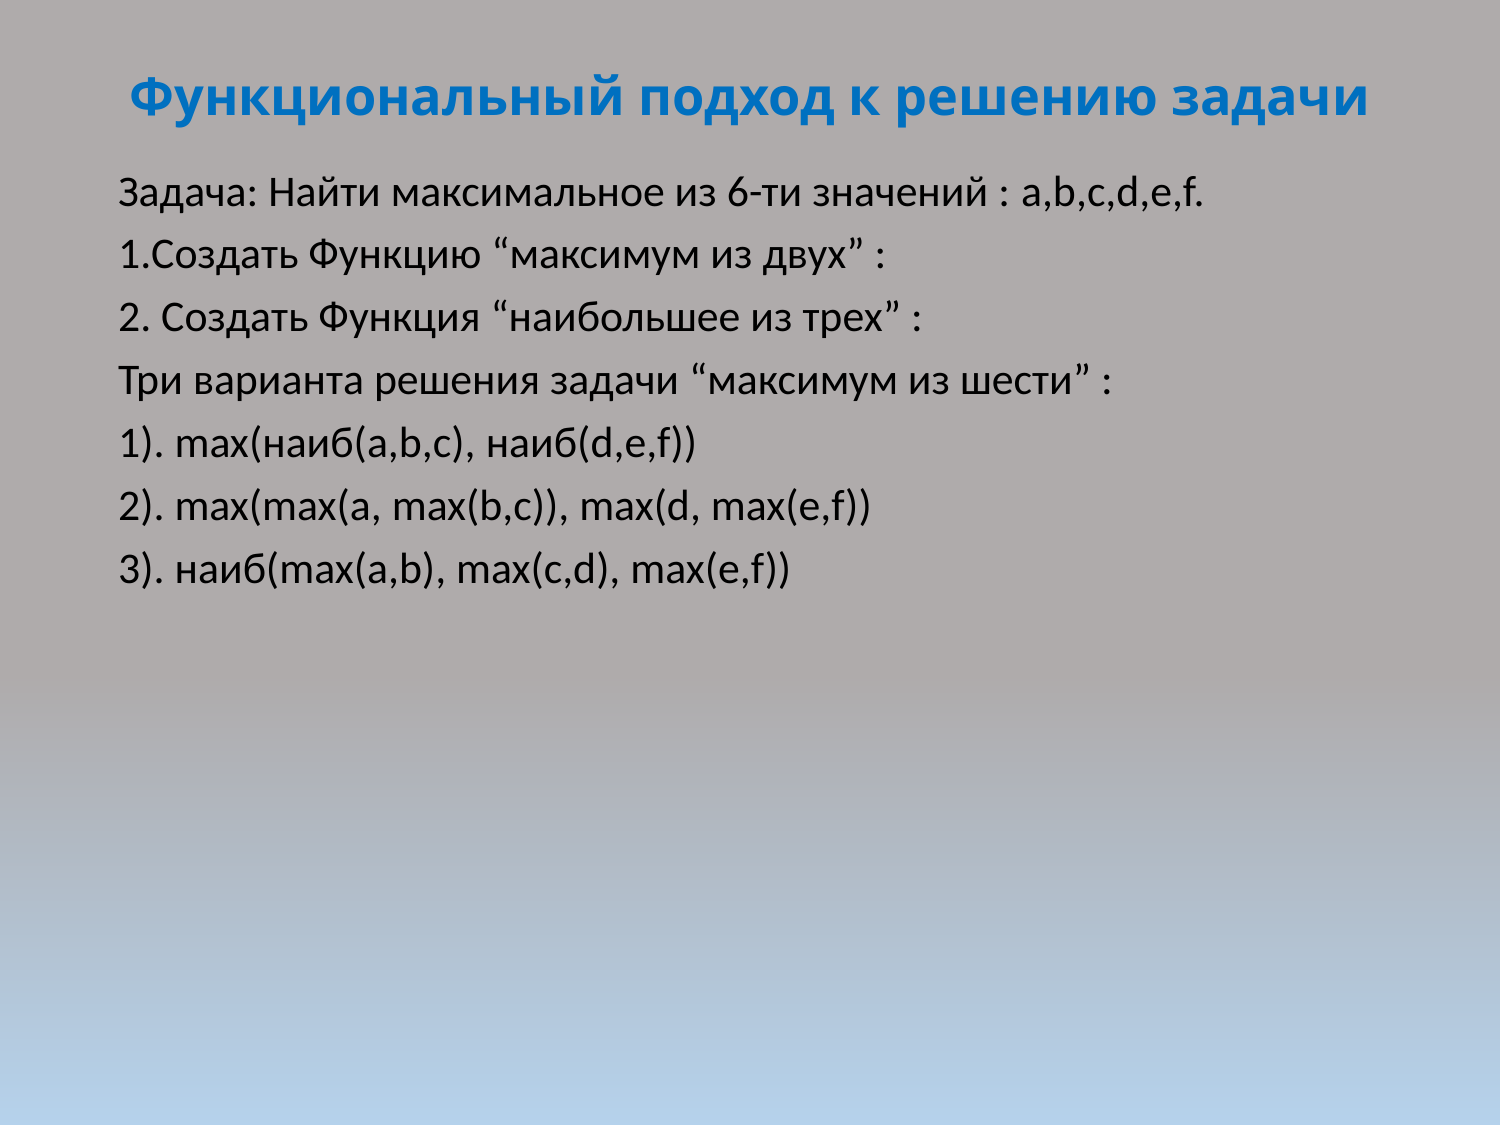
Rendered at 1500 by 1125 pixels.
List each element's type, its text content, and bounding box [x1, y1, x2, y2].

title Функциональный подход к решению задачи [103, 59, 1397, 138]
list Задача: Найти максимальное из 6-ти значений : a,b,c,d,e,f. 1.Создать Функцию “максимум из двух” : 2. Создать Функция “наибольшее из трех” : Три варианта решения задачи “максимум из шести” : 1). max(наиб(a,b,c), наиб(d,e,f)) 2). max(max(a, max(b,c)), max(d, max(e,f)) 3). наиб(max(a,b), max(c,d), max(e,f)) [103, 160, 1397, 1014]
